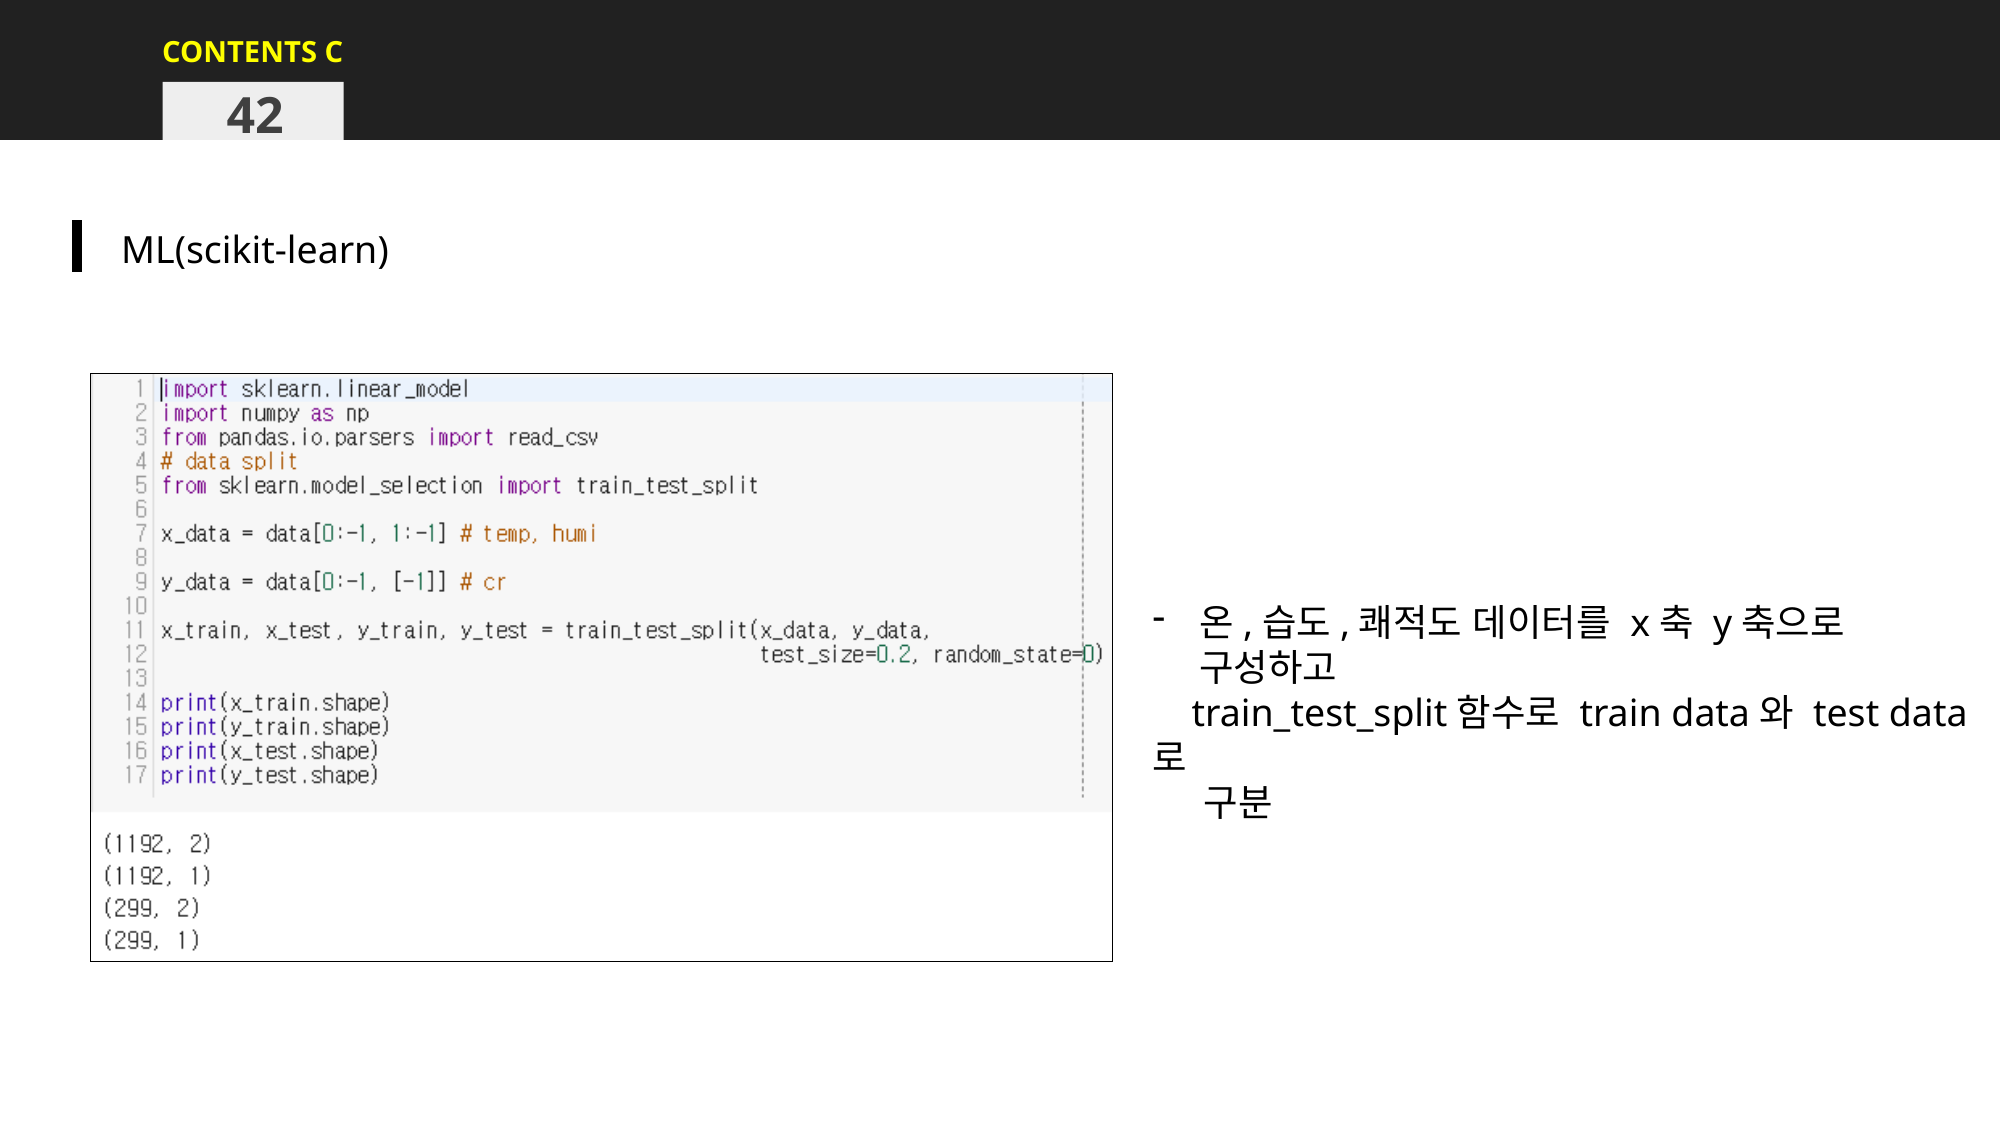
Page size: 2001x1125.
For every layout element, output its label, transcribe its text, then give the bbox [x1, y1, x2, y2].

text_box ML(scikit-learn) [106, 219, 405, 279]
text_box 온,습도,쾌적도 데이터를 x축 y축으로 구성하고 train_test_split함수로 train data와 test data로 구분 [1137, 591, 2000, 832]
text_box CONTENTS C [147, 8, 359, 76]
text_box 42 [211, 75, 299, 151]
picture [90, 373, 1113, 962]
text_box [72, 220, 82, 272]
text_box [0, 0, 2000, 141]
text_box [161, 81, 211, 141]
text_box [299, 81, 345, 141]
